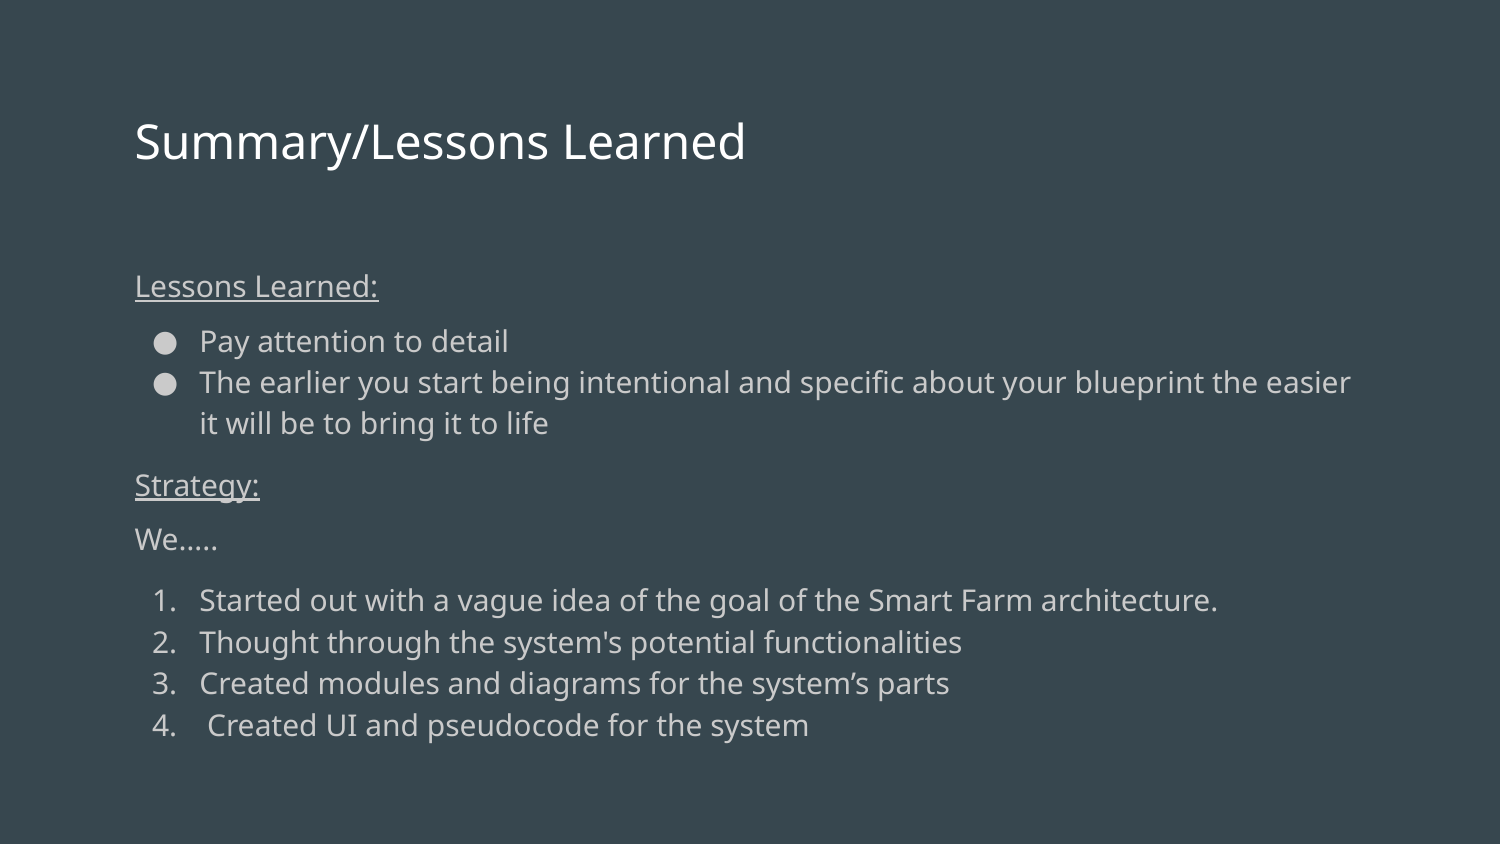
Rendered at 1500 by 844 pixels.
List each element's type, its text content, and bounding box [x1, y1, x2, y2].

title Summary/Lessons Learned [119, 96, 1381, 184]
list Lessons Learned: Pay attention to detail The earlier you start being intentional and specific about your blueprint the easier it will be to bring it to life Strategy: We….. Started out with a vague idea of the goal of the Smart Farm architecture. Thought through the system's potential functionalities Created modules and diagrams for the system’s parts Created UI and pseudocode for the system [119, 247, 1381, 761]
